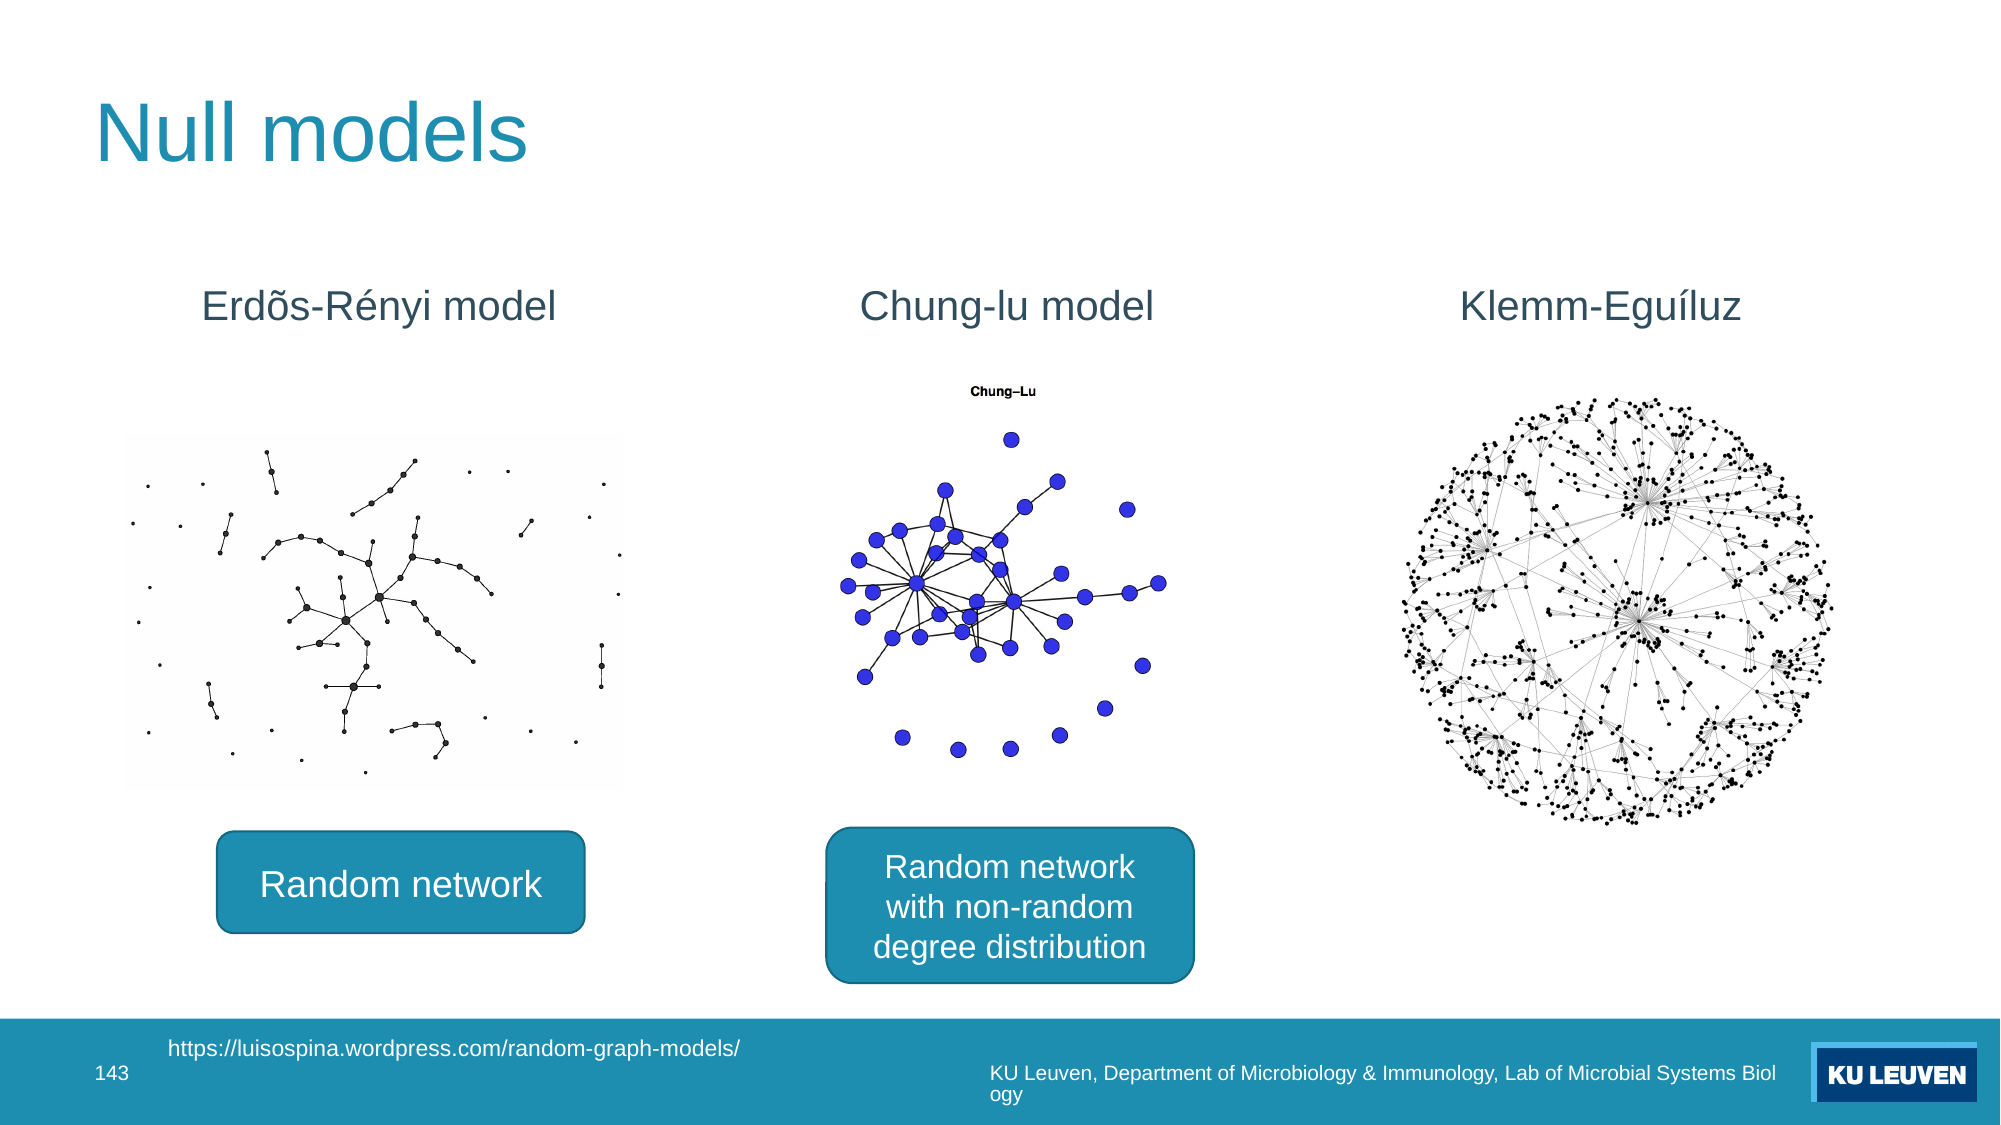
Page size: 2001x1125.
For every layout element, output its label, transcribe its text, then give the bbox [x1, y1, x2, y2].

title Null models [94, 33, 1906, 223]
list Erdõs-Rényi model Chung-lu model Klemm-Eguíluz [94, 271, 1906, 1004]
text_box Random network with non-random degree distribution [825, 840, 1196, 985]
picture [1369, 392, 1865, 832]
text_box Random network [215, 830, 586, 935]
picture [1811, 1042, 1977, 1102]
picture [751, 363, 1228, 840]
footer KU Leuven, Department of Microbiology & Immunology, Lab of Microbial Systems Biology [989, 1018, 1809, 1125]
slide_number 143 [94, 1018, 201, 1125]
text_box https://luisospina.wordpress.com/random-graph-models/ [153, 1026, 977, 1069]
picture [124, 434, 623, 790]
